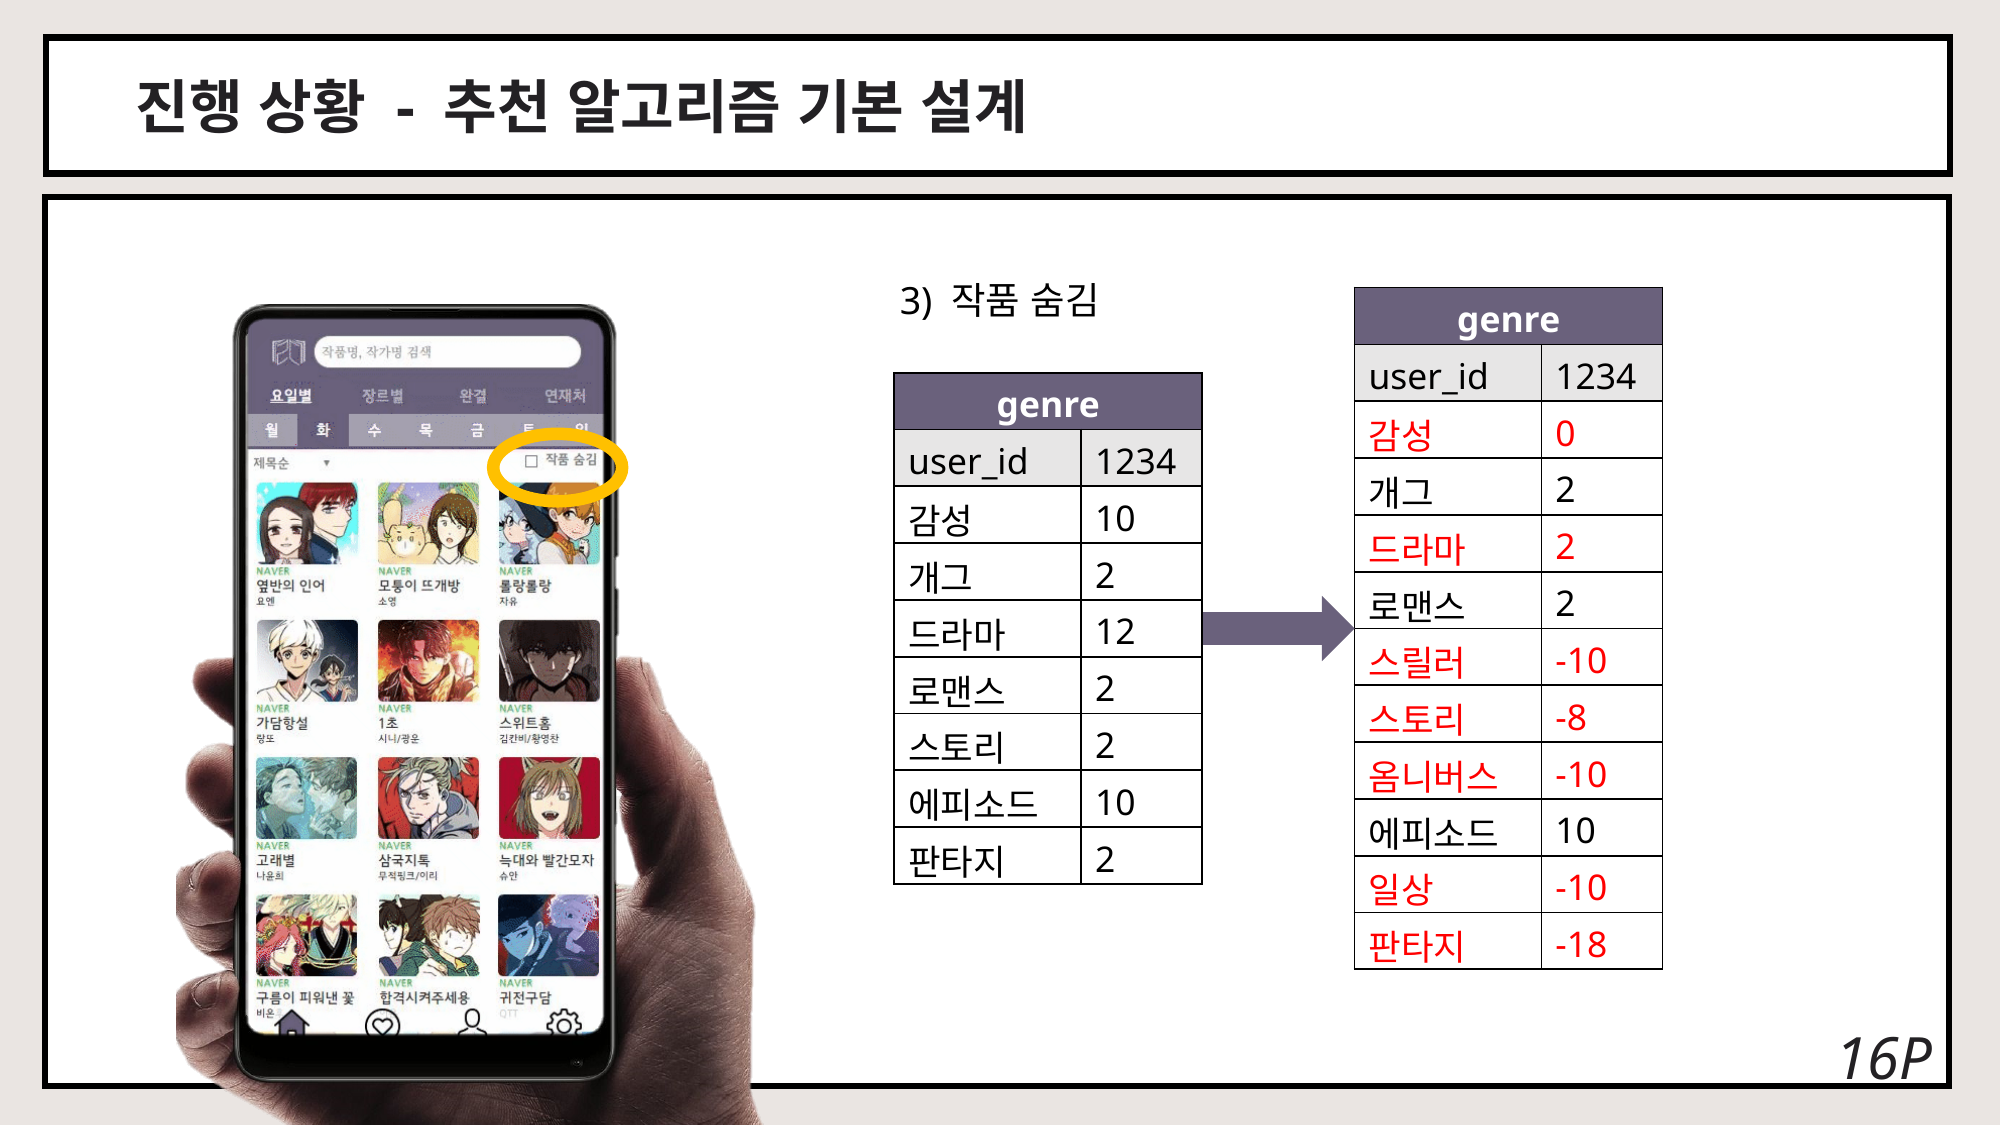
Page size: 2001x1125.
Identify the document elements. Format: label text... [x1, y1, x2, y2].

table_header genre [895, 374, 1201, 429]
text_box 16P [1799, 1013, 1967, 1125]
table_cell 2 [1542, 459, 1662, 514]
table_cell 감성 [895, 487, 1080, 542]
table_cell 판타지 [1355, 913, 1541, 968]
table_cell 1234 [1542, 345, 1662, 400]
table_cell 드라마 [1355, 516, 1541, 571]
table_cell 2 [1082, 658, 1201, 713]
table_cell 드라마 [895, 601, 1080, 656]
table_cell 옴니버스 [1355, 743, 1541, 798]
table_cell 12 [1082, 601, 1201, 656]
table_header genre [1355, 288, 1662, 344]
table_cell 개그 [895, 544, 1080, 599]
table_cell 2 [1082, 544, 1201, 599]
table_cell -10 [1542, 629, 1662, 684]
text_box 진행 상황 - 추천 알고리즘 기본 설계 [45, 36, 1951, 175]
table_cell user_id [1355, 345, 1541, 400]
table_cell 2 [1082, 714, 1201, 769]
table_cell user_id [895, 430, 1080, 485]
table_cell -10 [1542, 857, 1662, 912]
table_cell -18 [1542, 913, 1662, 968]
table_cell 0 [1542, 402, 1662, 457]
text_box [1203, 593, 1357, 664]
table_cell 에피소드 [895, 771, 1080, 826]
table_cell 2 [1542, 516, 1662, 571]
table_cell 에피소드 [1355, 800, 1541, 855]
table_cell 1234 [1082, 430, 1201, 485]
table_cell 10 [1542, 800, 1662, 855]
text_box 3) 작품 숨김 [885, 270, 1115, 330]
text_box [167, 304, 819, 1125]
table_cell 판타지 [895, 828, 1080, 883]
table_cell 스릴러 [1355, 629, 1541, 684]
table_cell 2 [1082, 828, 1201, 883]
table_cell 일상 [1355, 857, 1541, 912]
table_cell 로맨스 [895, 658, 1080, 713]
table_cell 스토리 [1355, 686, 1541, 741]
table_cell 10 [1082, 487, 1201, 542]
table_cell 10 [1082, 771, 1201, 826]
table_cell -8 [1542, 686, 1662, 741]
table_cell -10 [1542, 743, 1662, 798]
table_cell 로맨스 [1355, 573, 1541, 628]
table_cell 스토리 [895, 714, 1080, 769]
table_cell 2 [1542, 573, 1662, 628]
table_cell 개그 [1355, 459, 1541, 514]
table_cell 감성 [1355, 402, 1541, 457]
text_box [44, 196, 1950, 1087]
